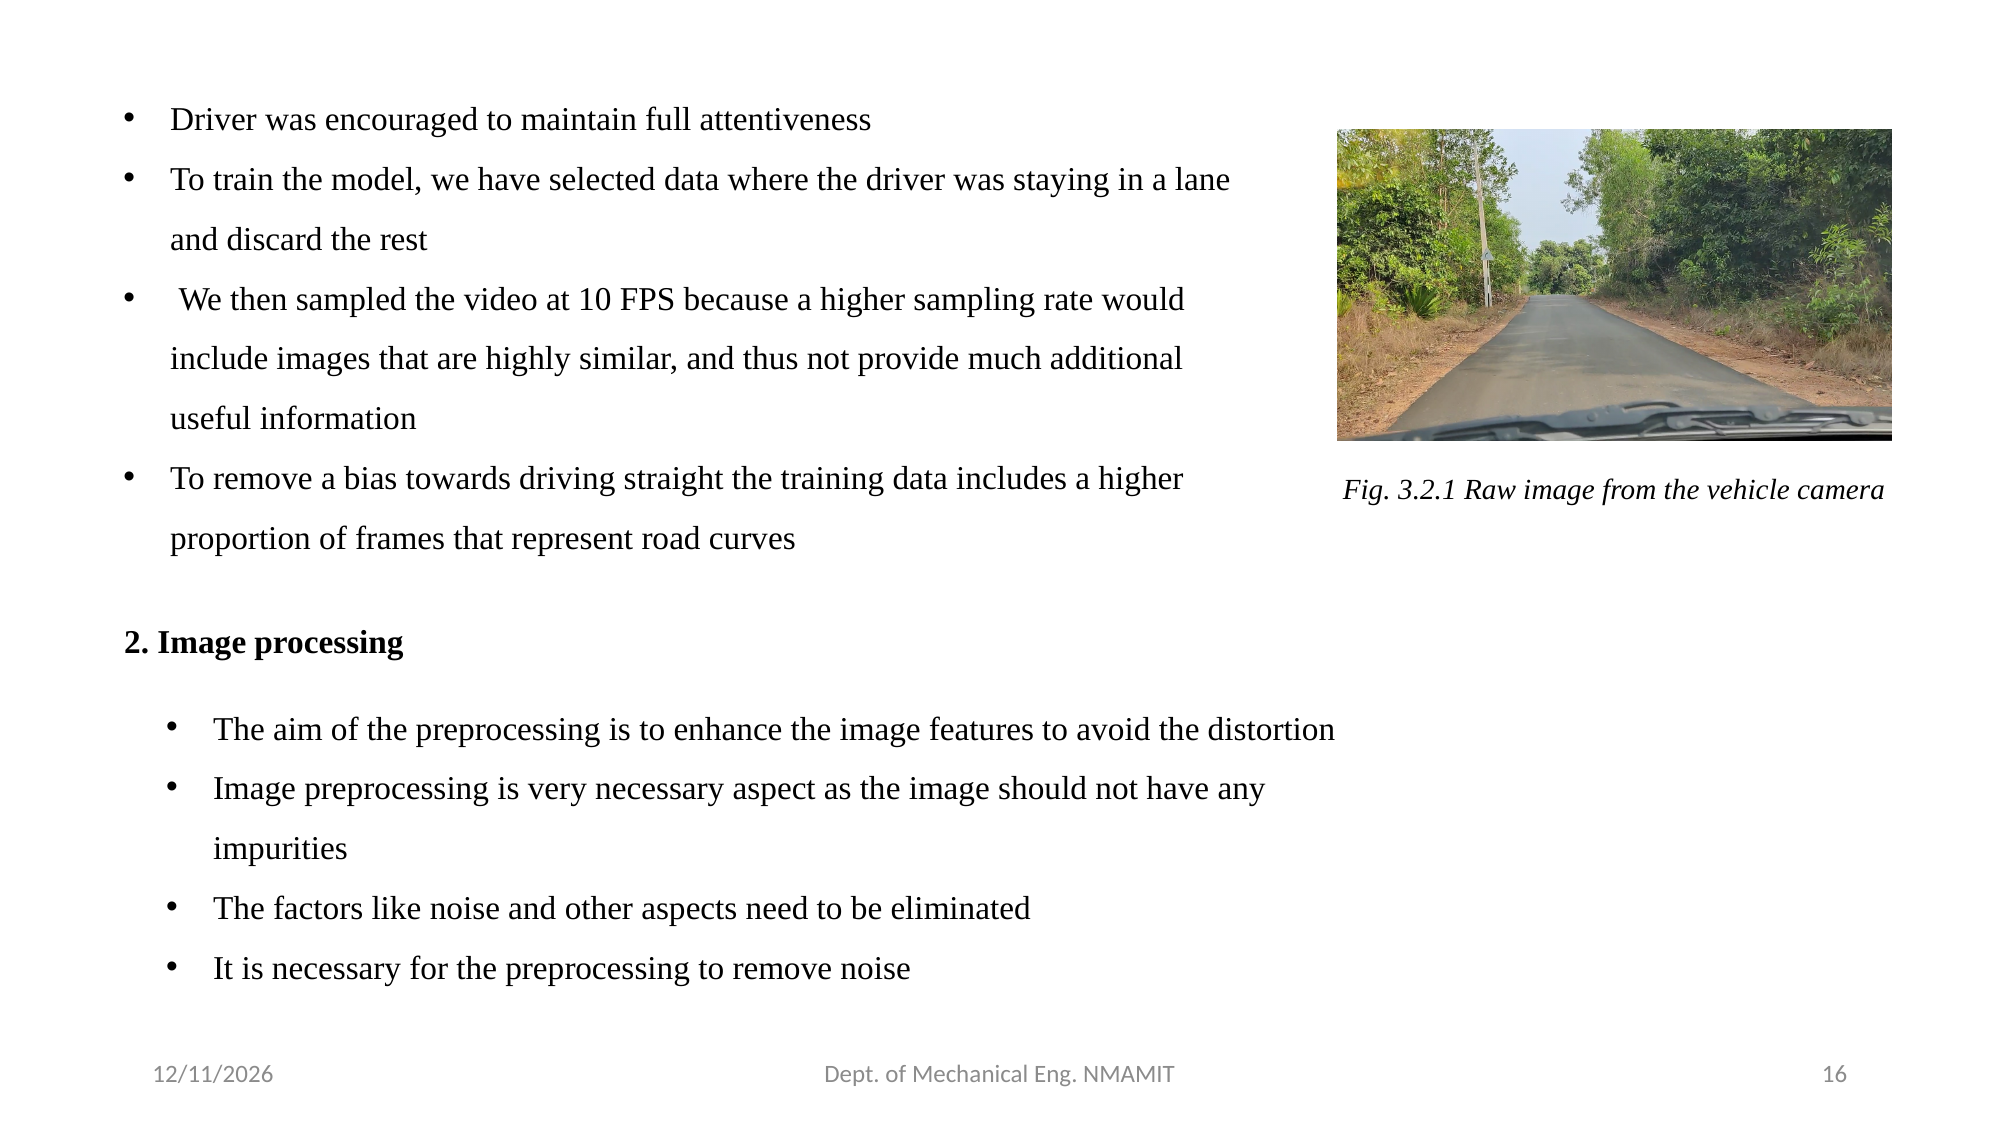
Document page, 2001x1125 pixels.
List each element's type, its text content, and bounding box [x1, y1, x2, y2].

picture [1337, 129, 1892, 441]
footer Dept. of Mechanical Eng. NMAMIT [662, 1042, 1338, 1103]
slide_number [137, 1042, 588, 1103]
text_box The aim of the preprocessing is to enhance the image features to avoid the distortion Image preprocessing is very necessary aspect as the image should not have any impurities The factors like noise and other aspects need to be eliminated It is necessary for the preprocessing to remove noise [151, 679, 1393, 994]
text_box Fig. 3.2.1 Raw image from the vehicle camera [1328, 463, 1901, 513]
text_box 2. Image processing [109, 592, 1052, 667]
text_box Driver was encouraged to maintain full attentiveness To train the model, we have selected data where the driver was staying in a lane and discard the rest We then sampled the video at 10 FPS because a higher sampling rate would include images that are highly similar, and thus not provide much additional useful information To remove a bias towards driving straight the training data includes a higher proportion of frames that represent road curves [108, 69, 1289, 564]
slide_number 16 [1412, 1042, 1863, 1103]
